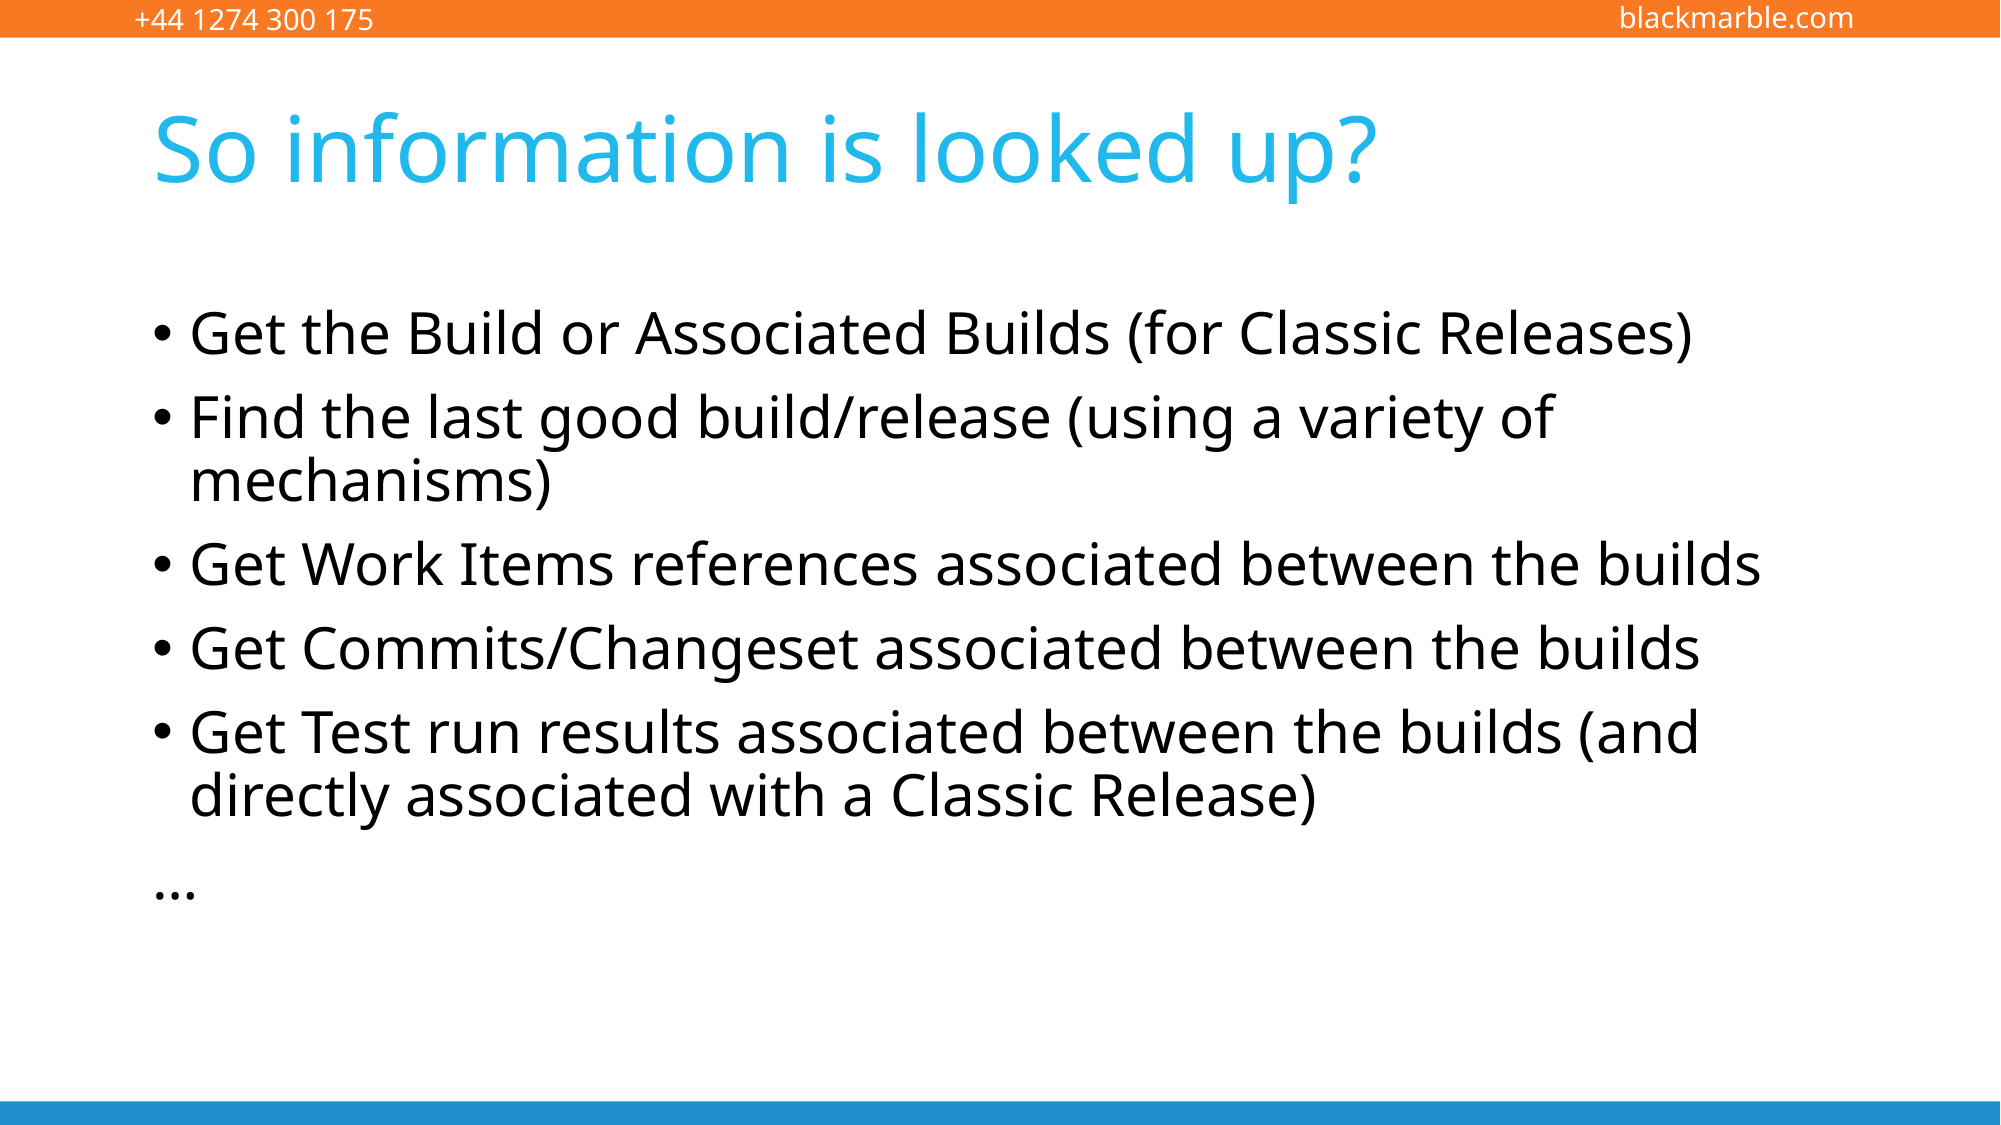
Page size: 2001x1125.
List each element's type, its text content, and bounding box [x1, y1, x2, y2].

title So information is looked up? [139, 95, 1863, 283]
list Get the Build or Associated Builds (for Classic Releases) Find the last good build/release (using a variety of mechanisms) Get Work Items references associated between the builds Get Commits/Changeset associated between the builds Get Test run results associated between the builds (and directly associated with a Classic Release) … [137, 297, 1863, 1051]
